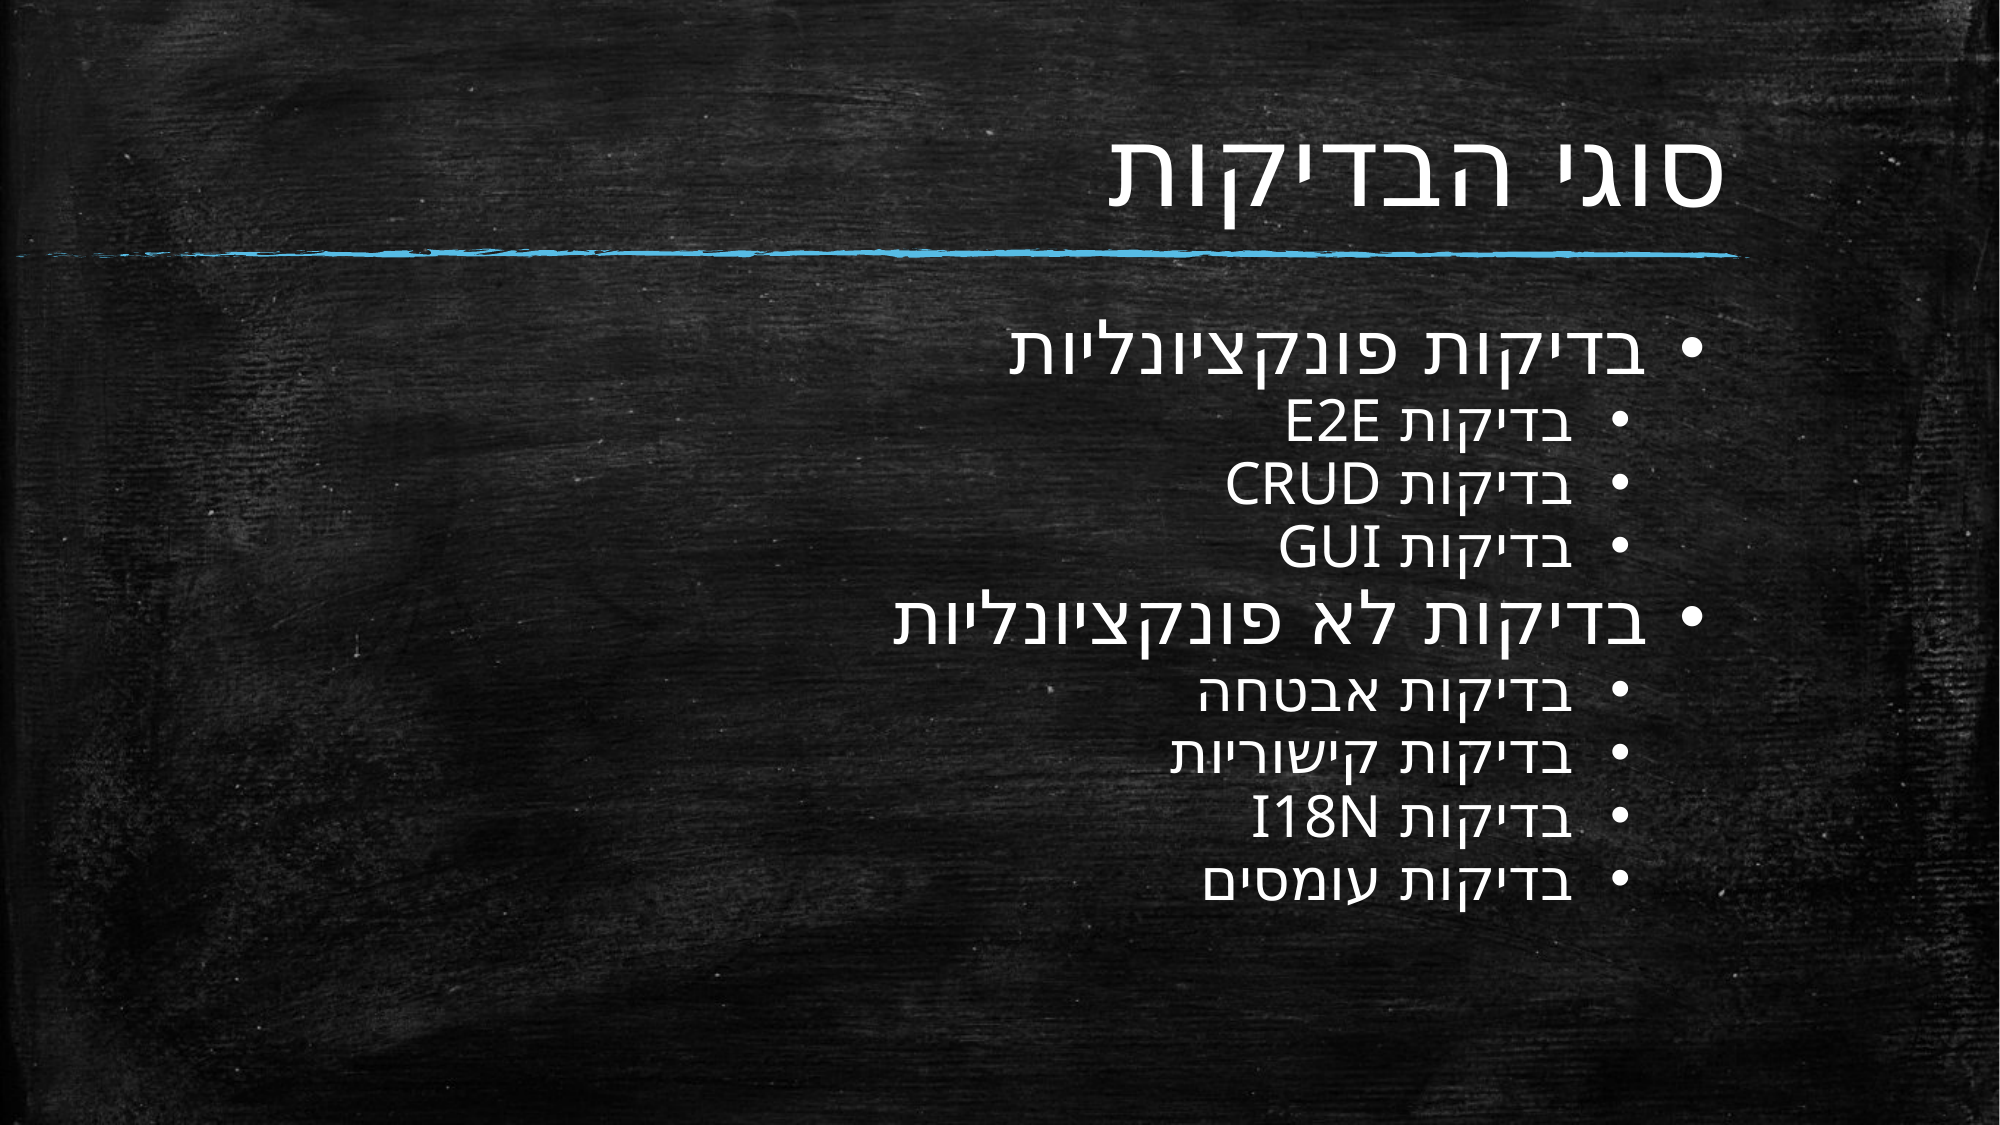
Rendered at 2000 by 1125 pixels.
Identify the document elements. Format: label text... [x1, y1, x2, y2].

text_box בדיקות פונקציונליות בדיקות E2E בדיקות CRUD בדיקות GUI בדיקות לא פונקציונליות בדיקות אבטחה בדיקות קישוריות בדיקות I18N בדיקות עומסים [149, 302, 1721, 920]
text_box סוגי הבדיקות [172, 101, 1744, 238]
